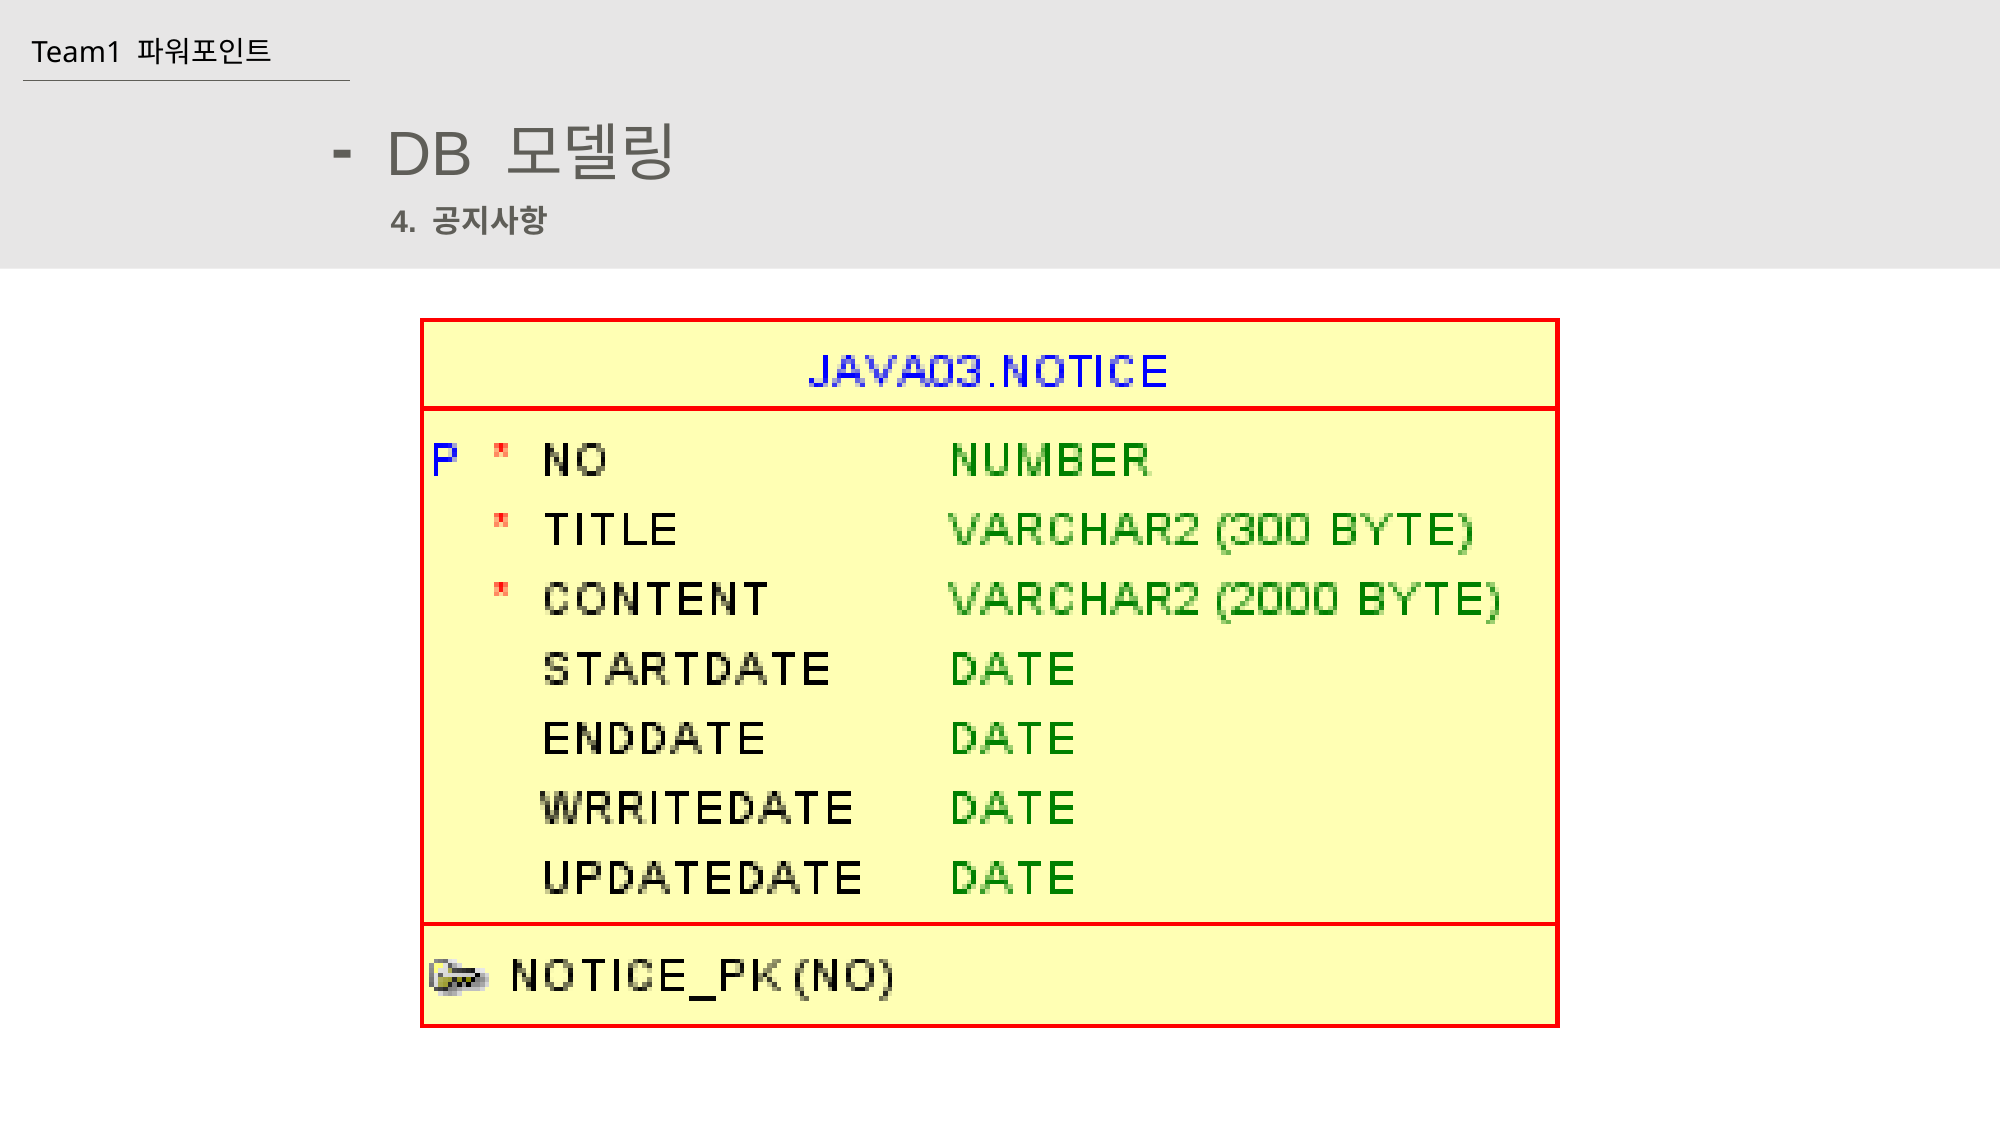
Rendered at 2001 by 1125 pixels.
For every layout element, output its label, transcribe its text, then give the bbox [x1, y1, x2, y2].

picture [374, 266, 1625, 1081]
text_box DB 모델링 [371, 105, 780, 196]
text_box - [265, 96, 369, 192]
text_box [0, 0, 2000, 269]
text_box Team1 파워포인트 [16, 25, 367, 76]
text_box 4. 공지사항 [375, 193, 959, 247]
